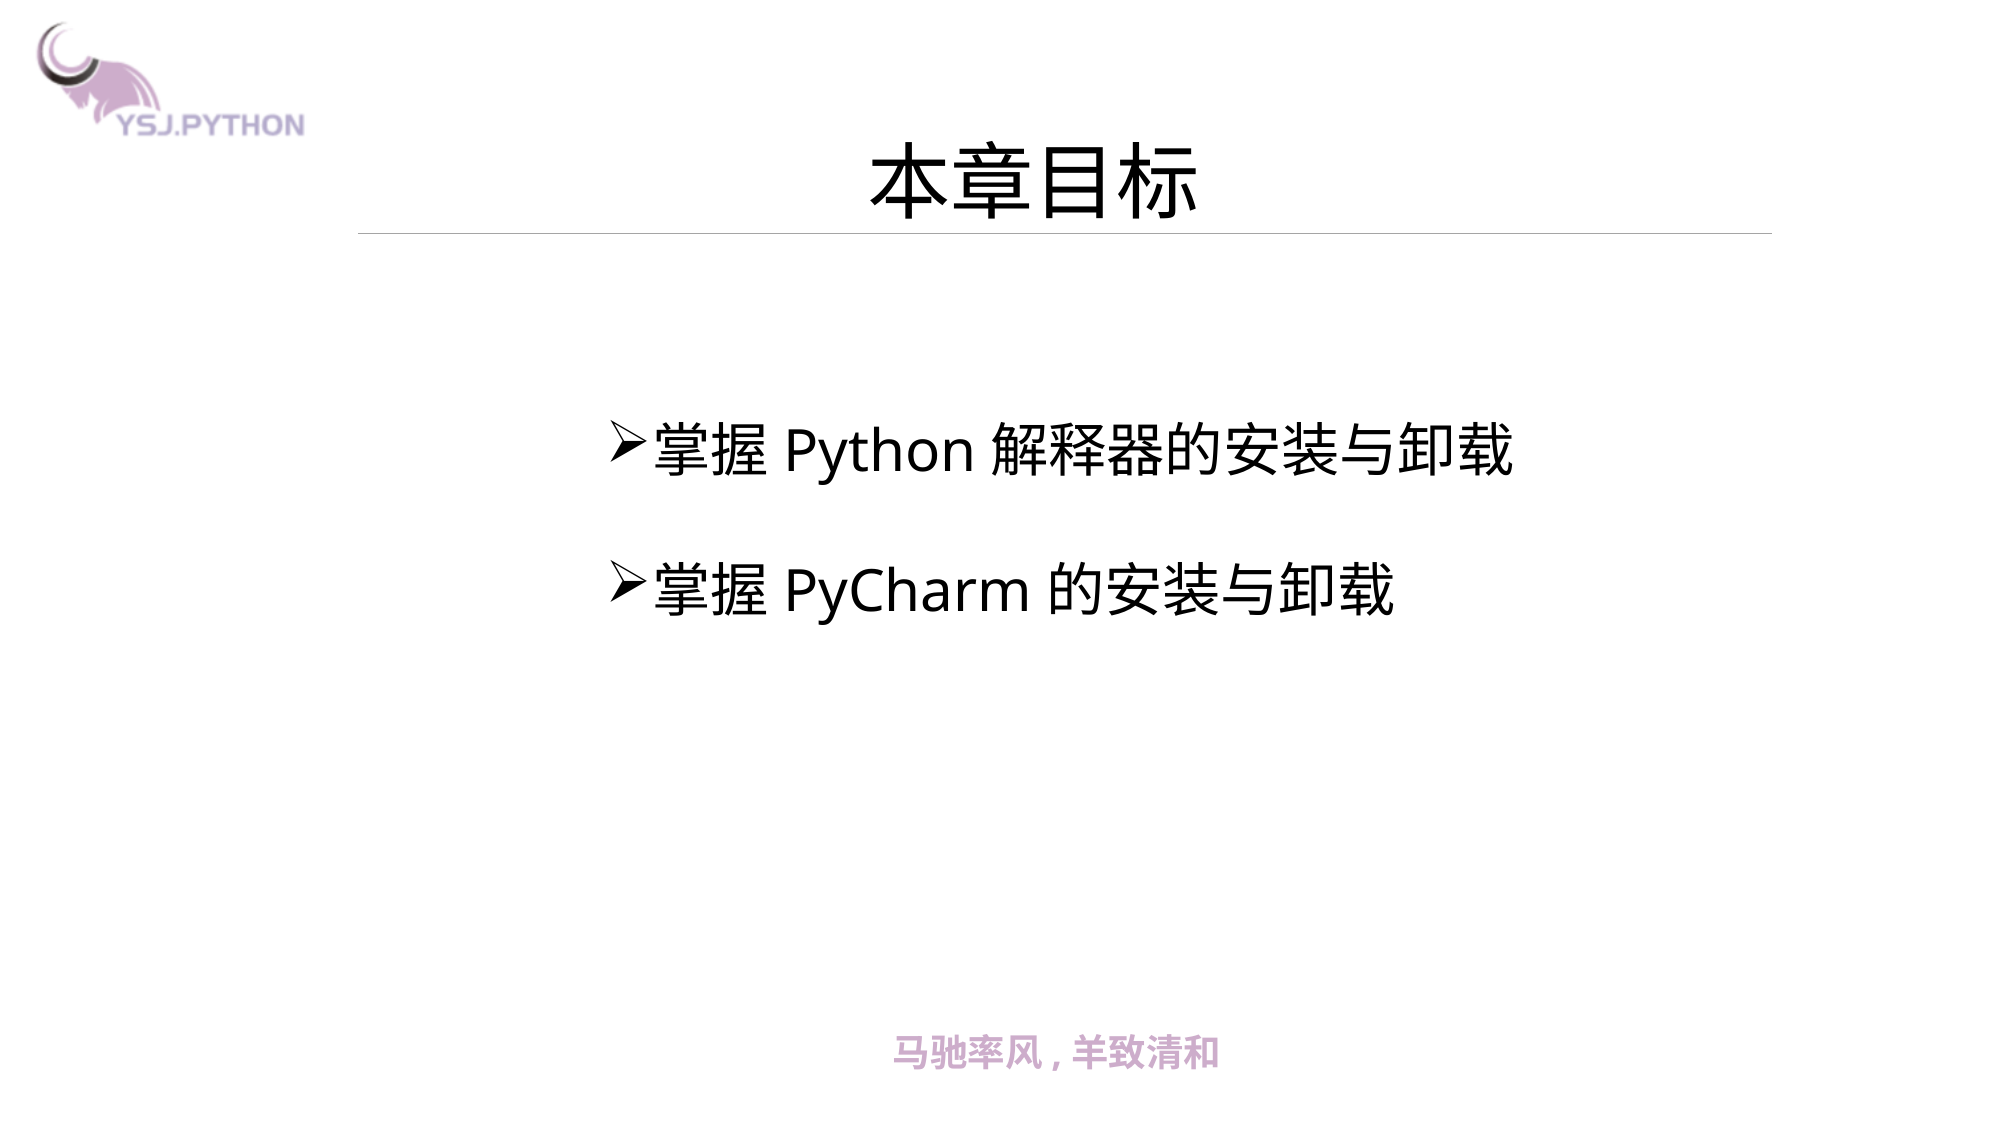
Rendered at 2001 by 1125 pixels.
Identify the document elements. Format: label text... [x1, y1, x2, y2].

text_box 马驰率风,羊致清和 [877, 1021, 1305, 1082]
text_box 本章目标 [852, 121, 1216, 233]
text_box 掌握Python解释器的安装与卸载 掌握PyCharm的安装与卸载 [590, 406, 1530, 631]
picture [0, 0, 346, 159]
